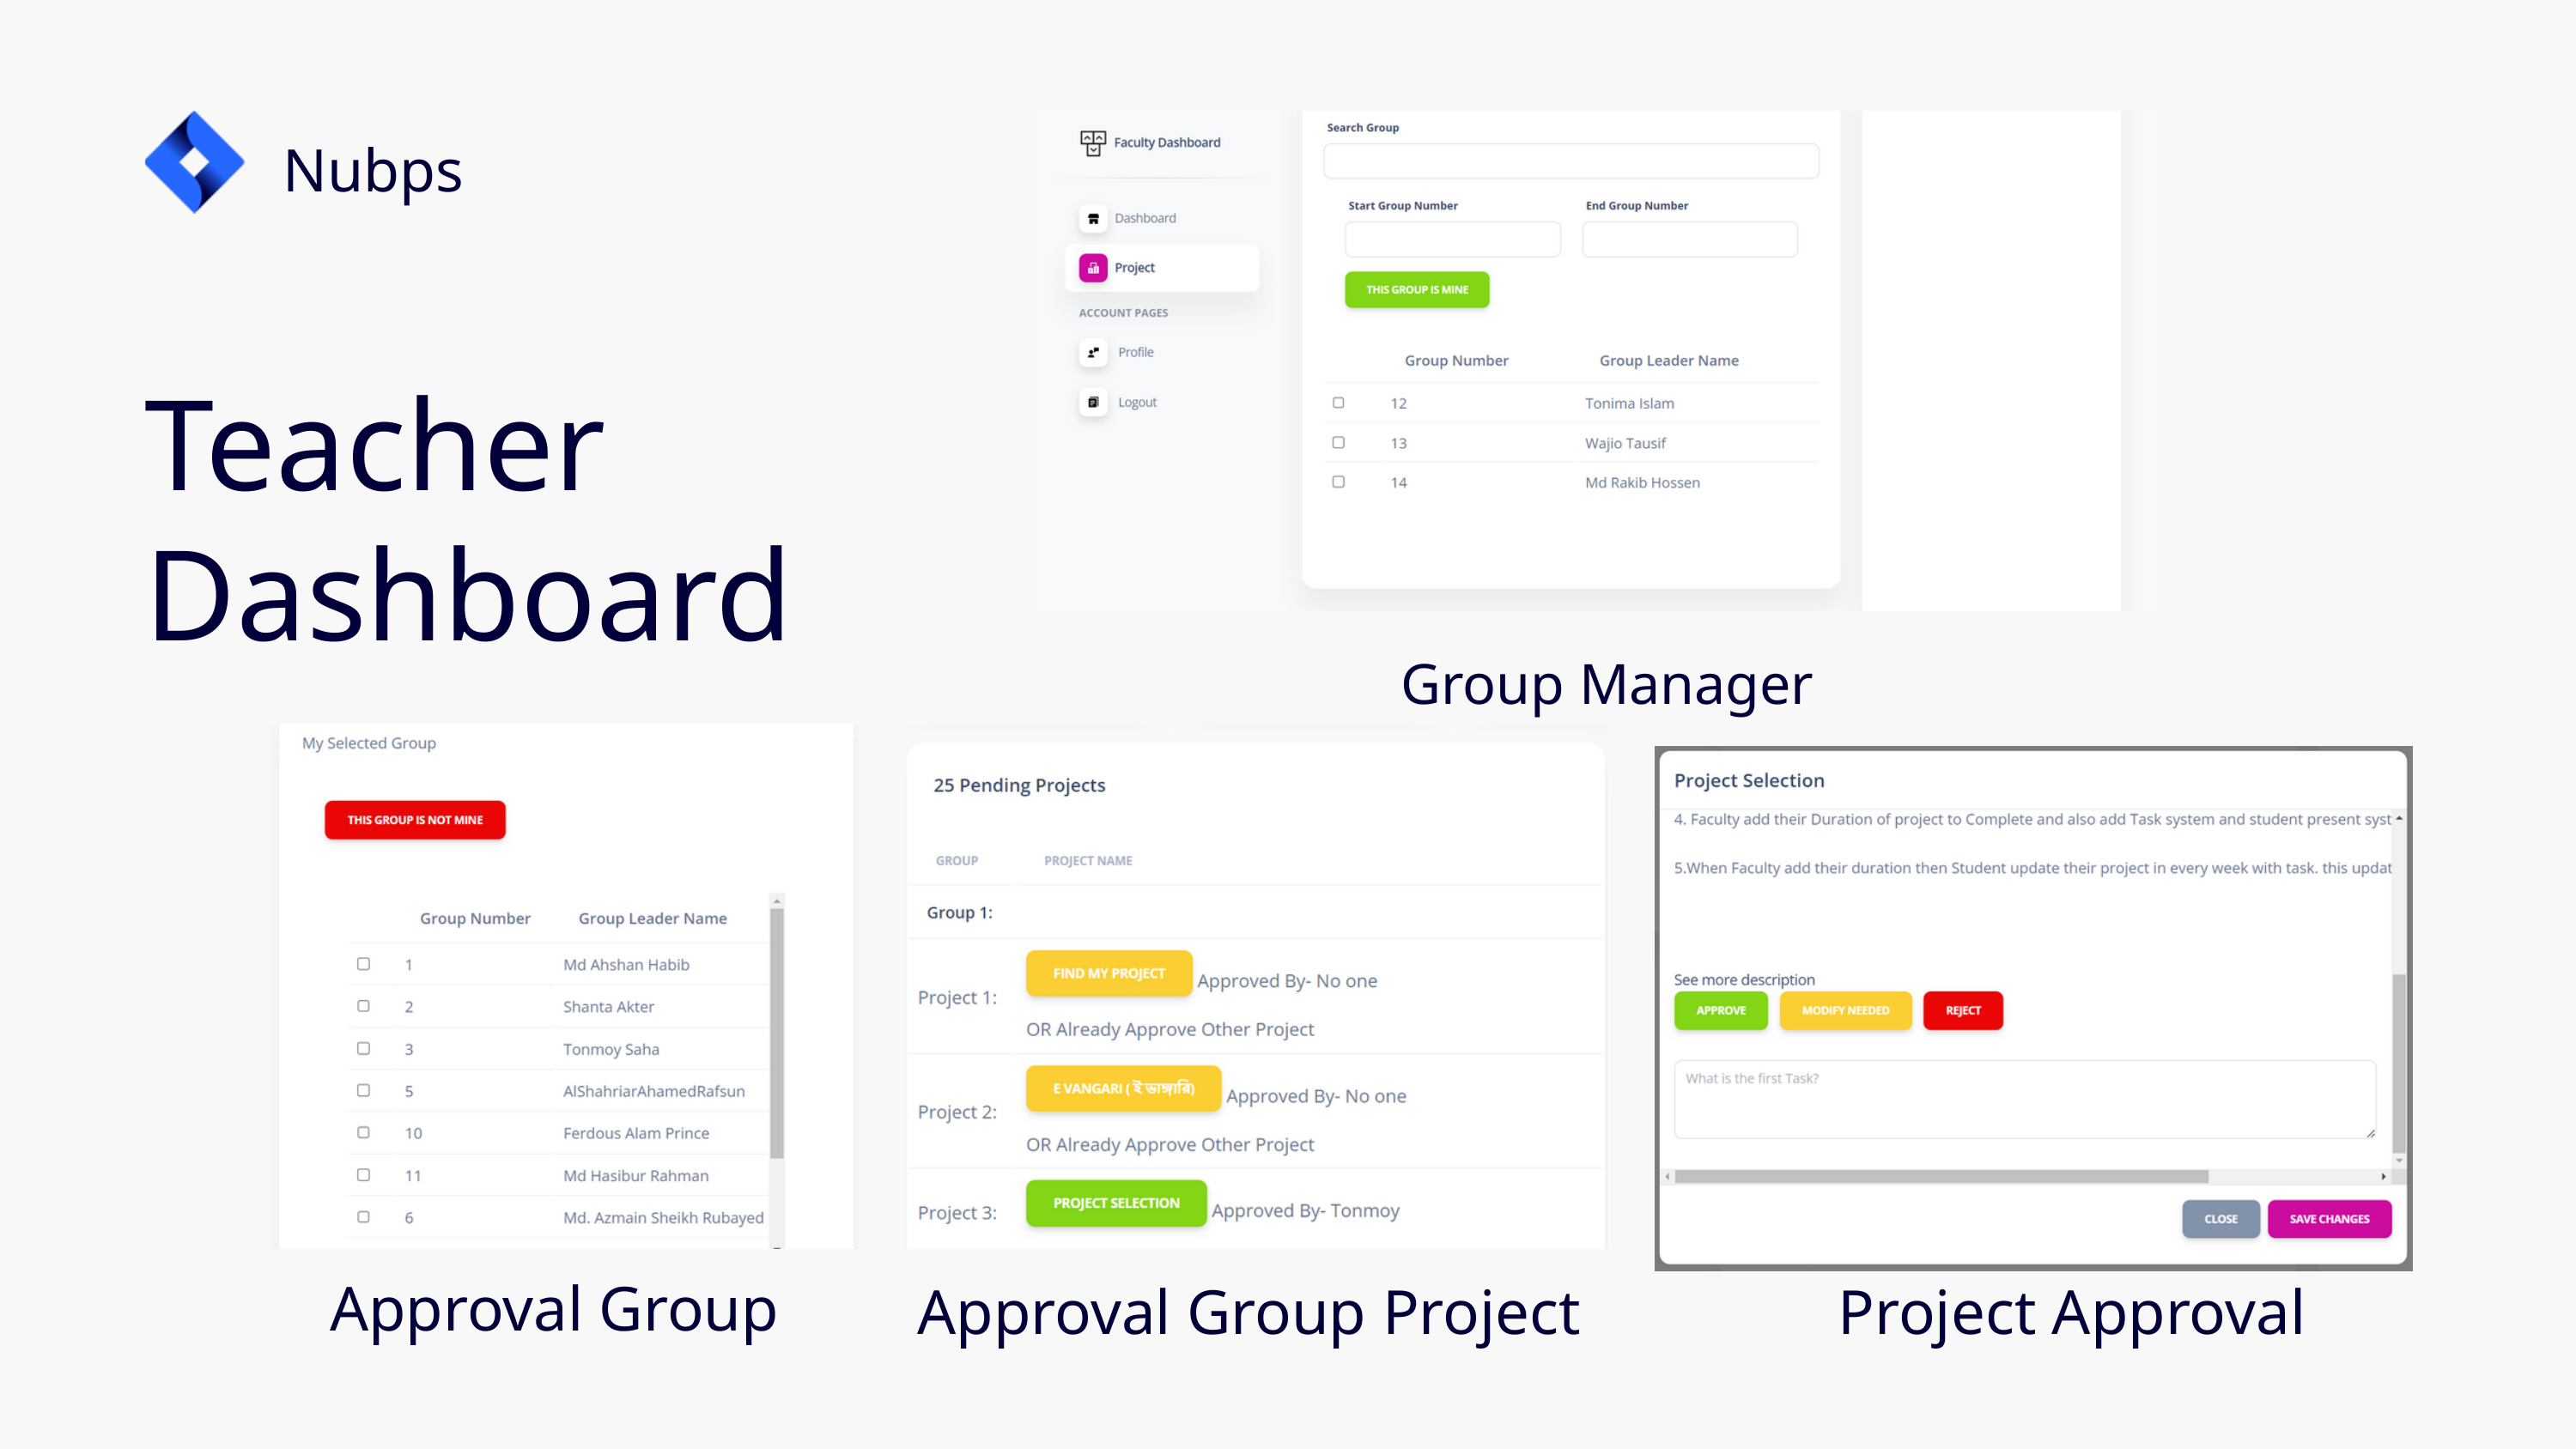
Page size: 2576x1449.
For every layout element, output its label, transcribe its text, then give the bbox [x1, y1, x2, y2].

text_box Approval Group Project [902, 1261, 1597, 1347]
text_box Group Manager [1036, 638, 2179, 716]
text_box Project Approval [1824, 1261, 2320, 1347]
text_box [270, 724, 859, 1249]
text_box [144, 111, 965, 215]
text_box [905, 724, 1608, 1249]
text_box [1655, 746, 2413, 1271]
text_box [1036, 111, 2157, 611]
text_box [144, 366, 808, 791]
text_box Approval Group [270, 1258, 840, 1343]
